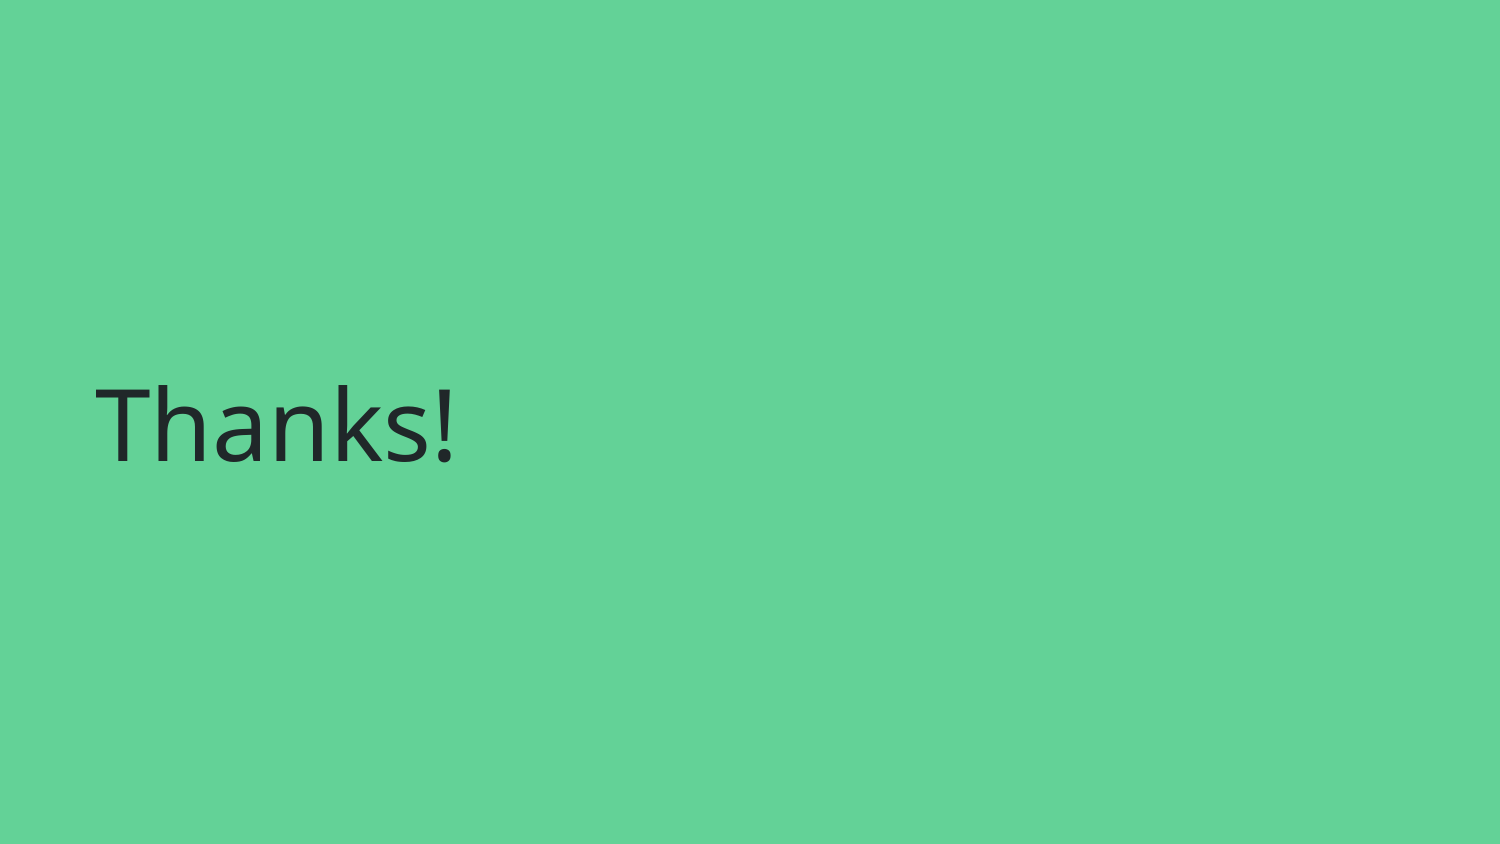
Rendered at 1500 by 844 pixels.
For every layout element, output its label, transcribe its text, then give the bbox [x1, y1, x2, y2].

title Thanks! [80, 86, 1032, 758]
